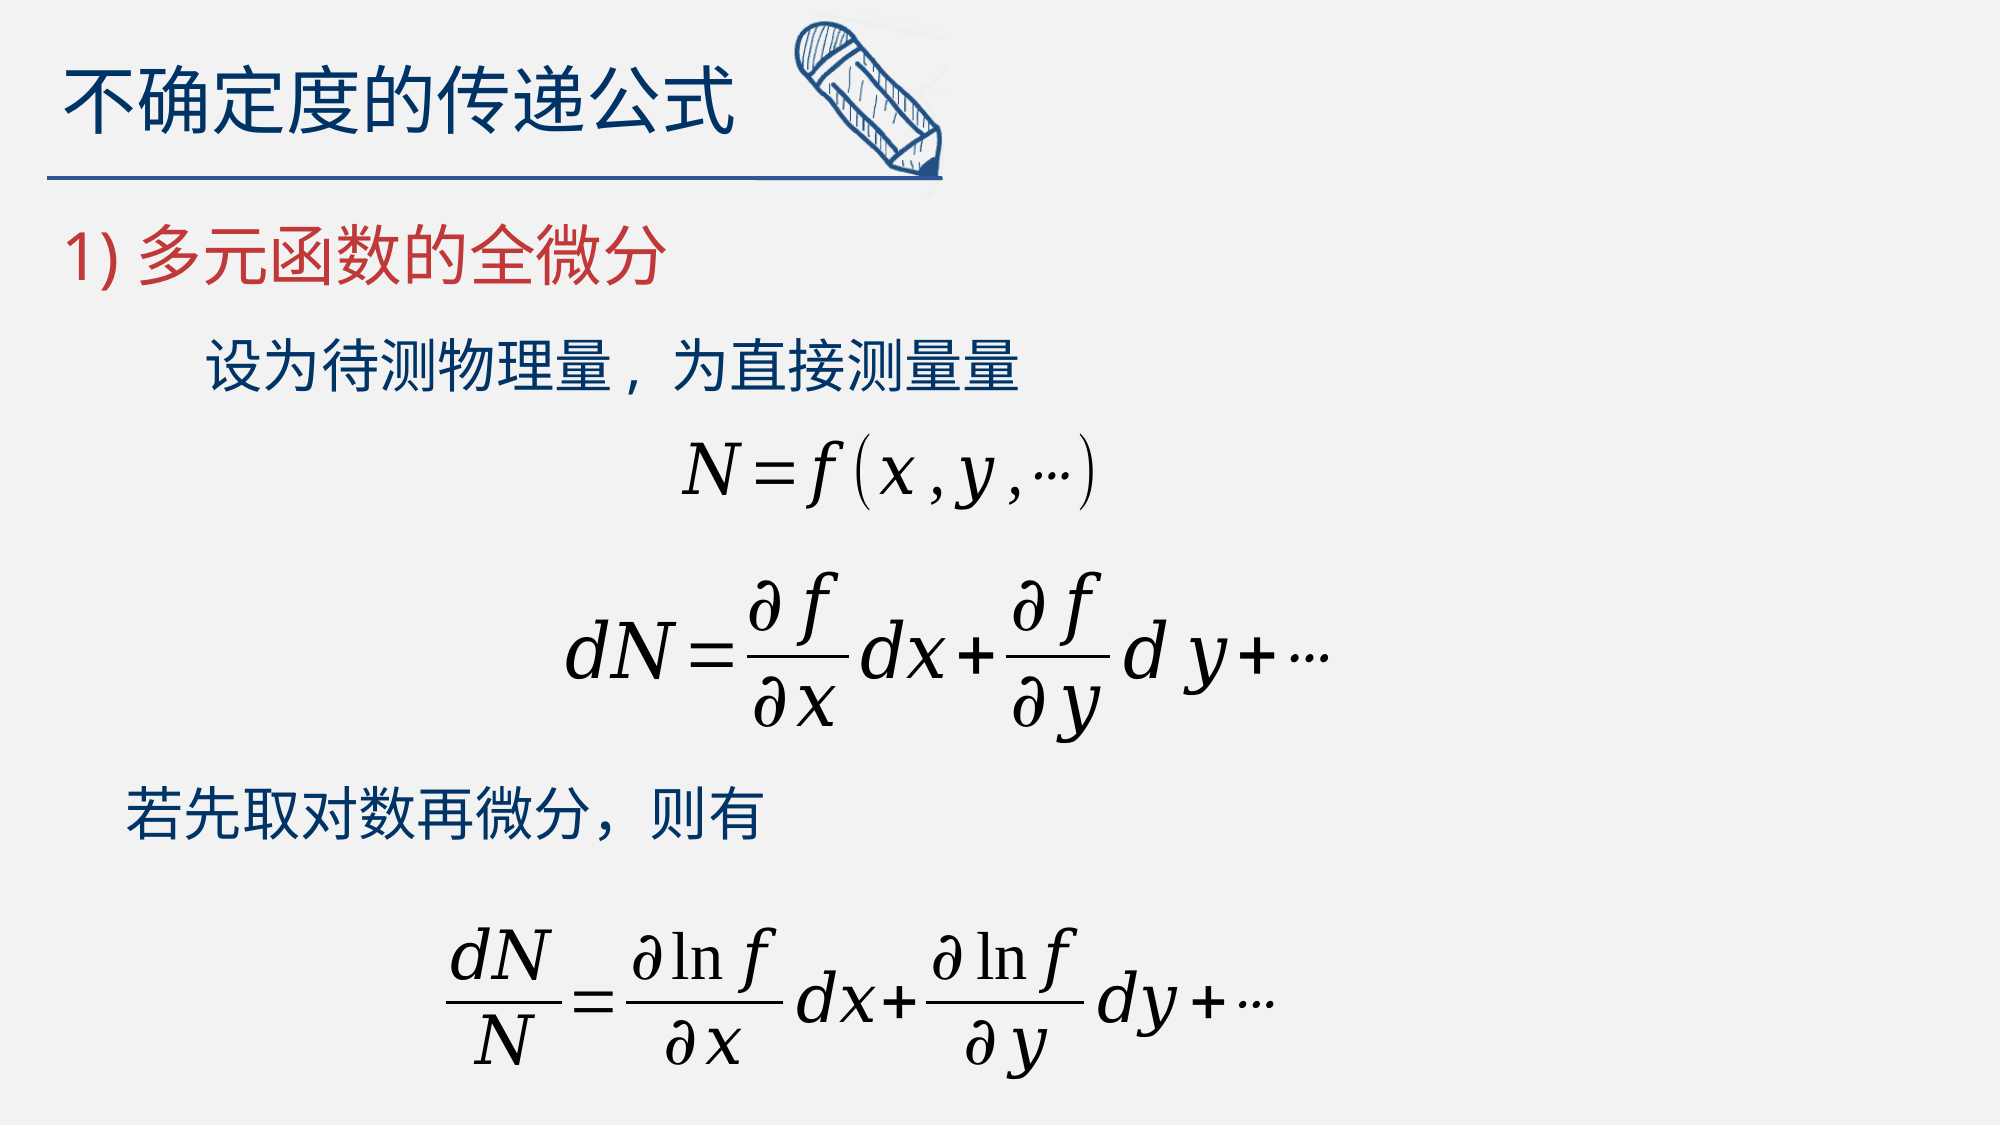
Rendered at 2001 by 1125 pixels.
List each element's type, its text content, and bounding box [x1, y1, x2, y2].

text_box 1)多元函数的全微分 [46, 206, 838, 301]
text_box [46, 12, 948, 197]
